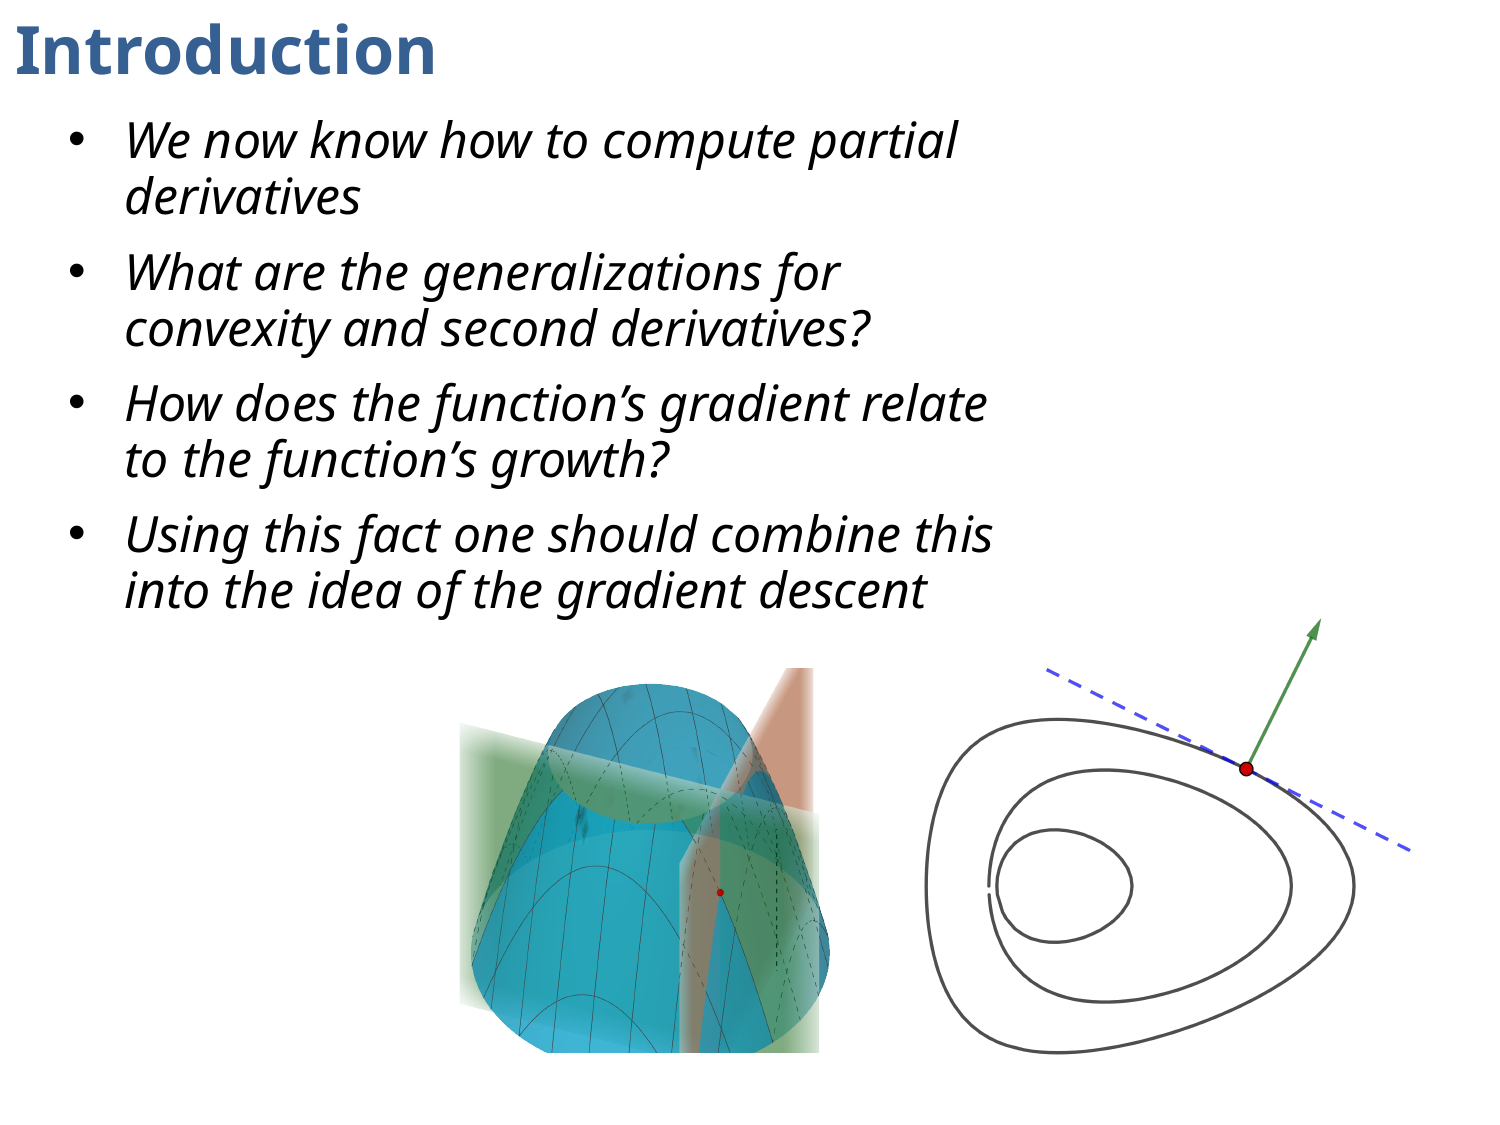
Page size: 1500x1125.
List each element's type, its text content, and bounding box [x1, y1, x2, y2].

list We now know how to compute partial derivatives What are the generalizations for convexity and second derivatives? How does the function’s gradient relate to the function’s growth? Using this fact one should combine this into the idea of the gradient descent [53, 104, 1058, 669]
title Introduction [0, 0, 1500, 102]
picture [856, 562, 1473, 1077]
picture [445, 668, 842, 1053]
